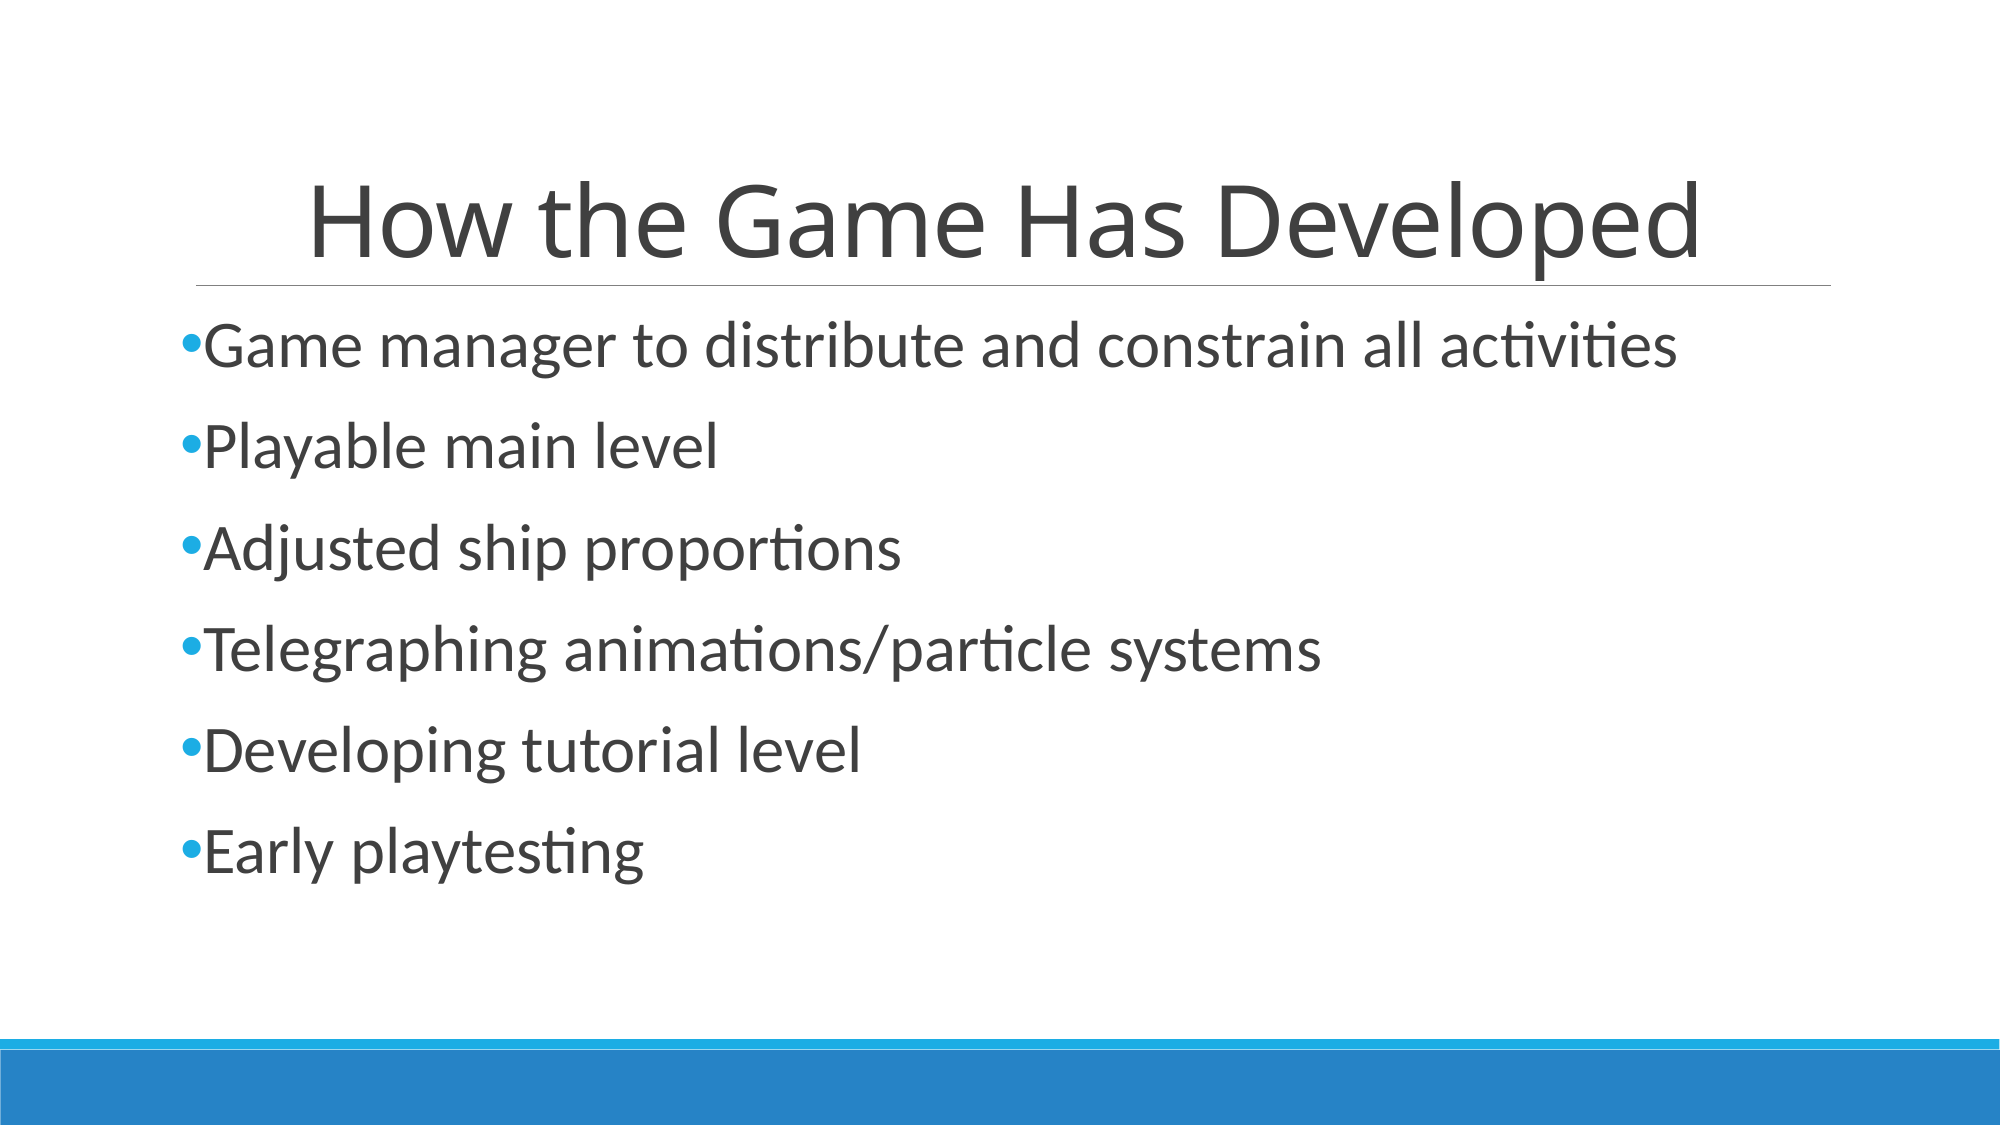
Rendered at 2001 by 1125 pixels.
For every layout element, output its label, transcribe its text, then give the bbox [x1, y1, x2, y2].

title How the Game Has Developed [180, 47, 1830, 285]
list Game manager to distribute and constrain all activities Playable main level Adjusted ship proportions Telegraphing animations/particle systems Developing tutorial level Early playtesting [180, 302, 1830, 963]
